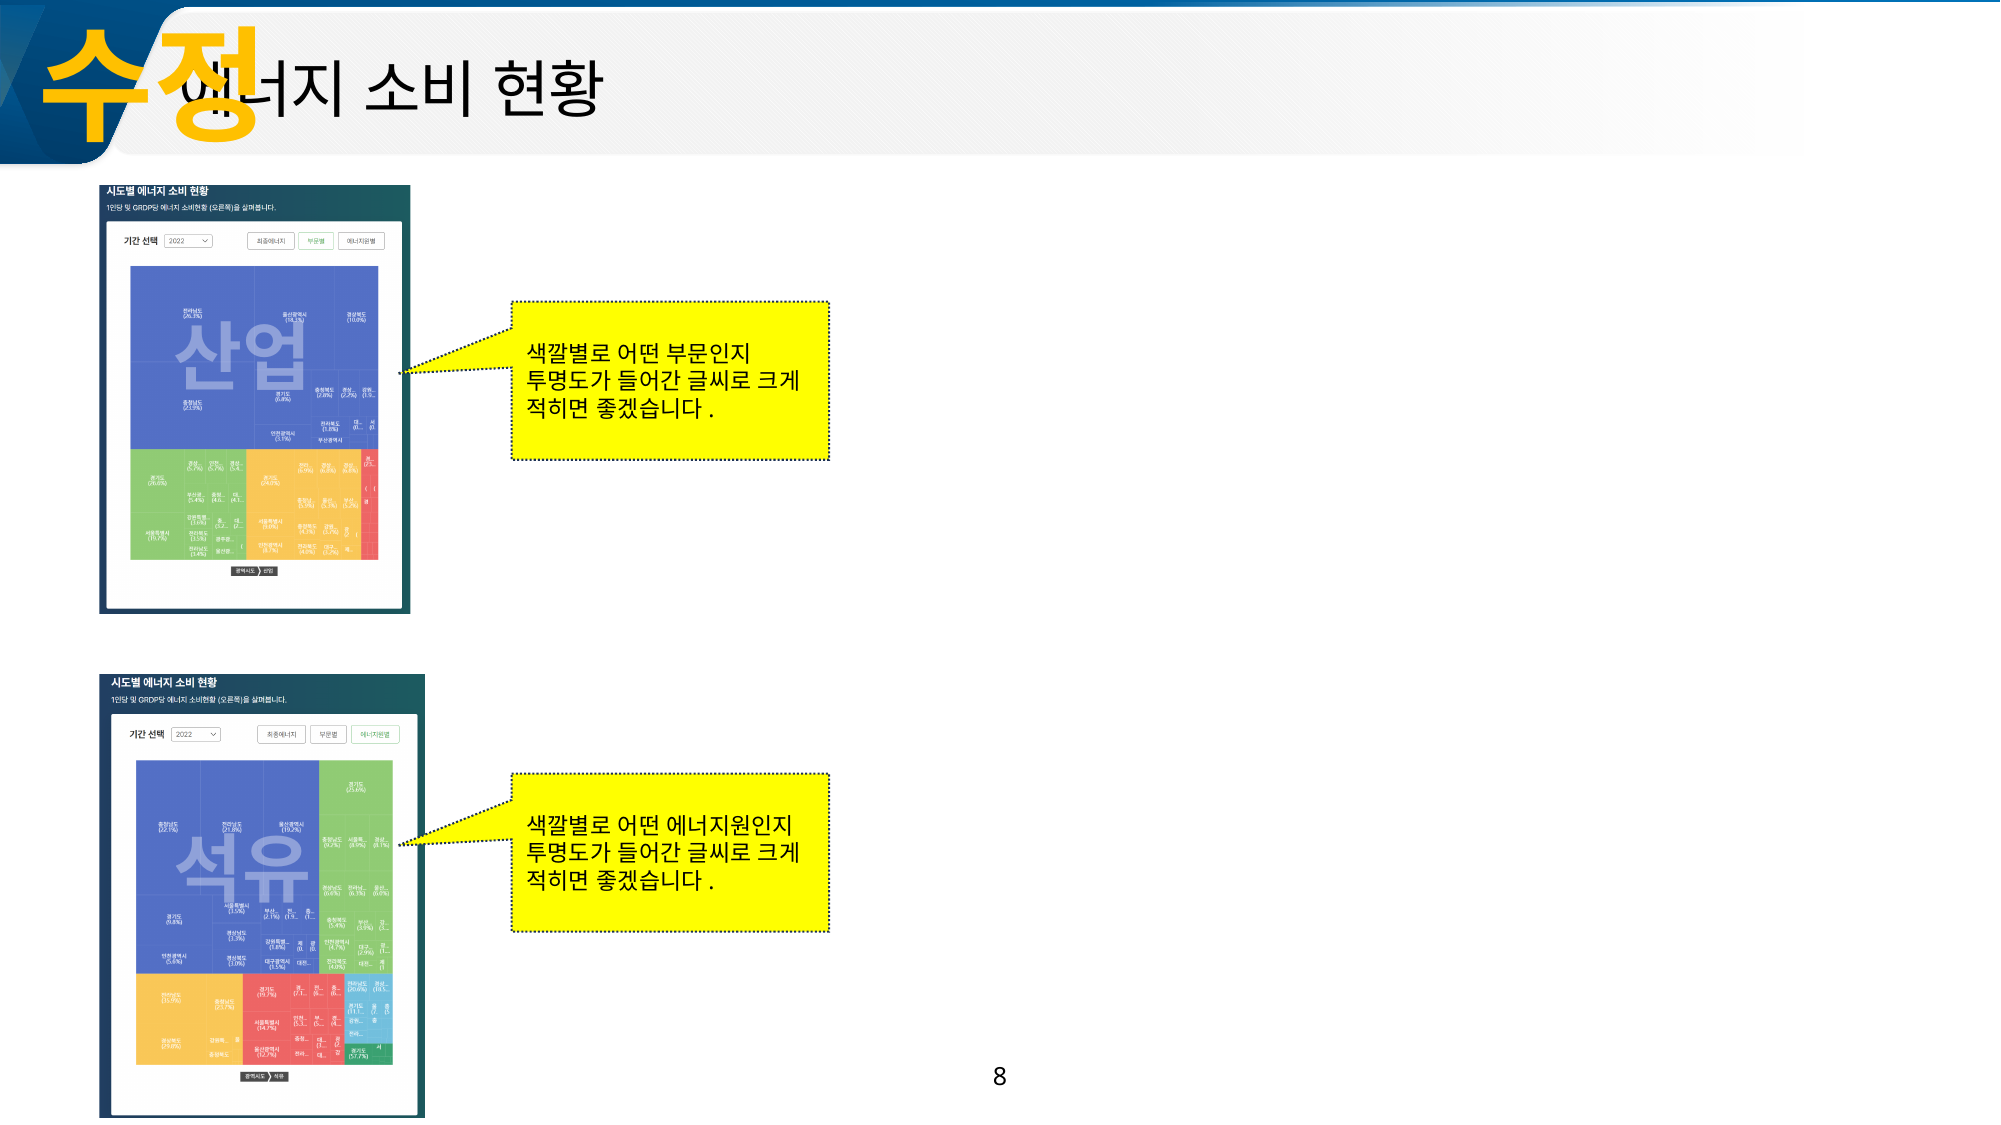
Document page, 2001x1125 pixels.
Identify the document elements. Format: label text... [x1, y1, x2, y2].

text_box 수정 [1, 6, 306, 158]
picture [99, 674, 425, 1119]
text_box 색깔별로 어떤 부문인지 투명도가 들어간 글씨로 크게 적히면 좋겠습니다. [411, 300, 831, 461]
text_box 에너지 소비 현황 [306, 49, 1551, 125]
text_box 색깔별로 어떤 에너지원인지 투명도가 들어간 글씨로 크게 적히면 좋겠습니다. [425, 772, 831, 933]
picture [99, 185, 411, 614]
